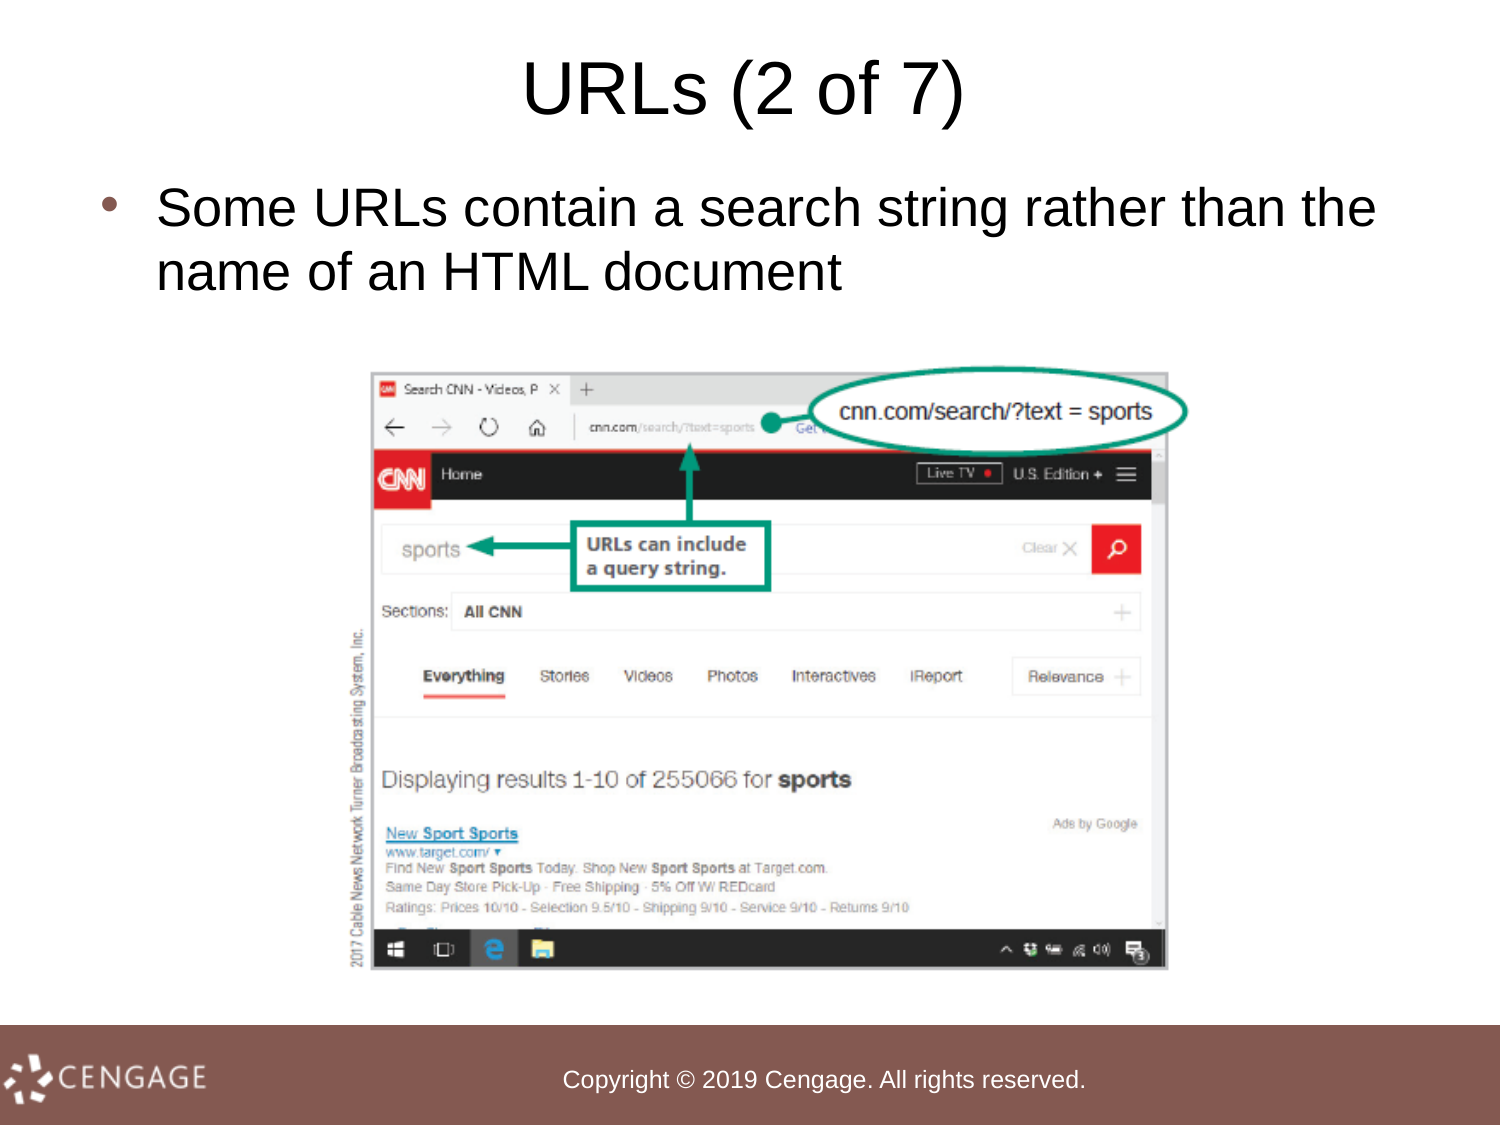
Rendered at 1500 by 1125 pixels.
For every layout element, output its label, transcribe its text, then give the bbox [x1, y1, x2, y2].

title URLs (2 of 7) [85, 25, 1403, 143]
picture [0, 1051, 211, 1106]
picture [342, 356, 1191, 979]
list Some URLs contain a search string rather than the name of an HTML document [85, 164, 1453, 322]
